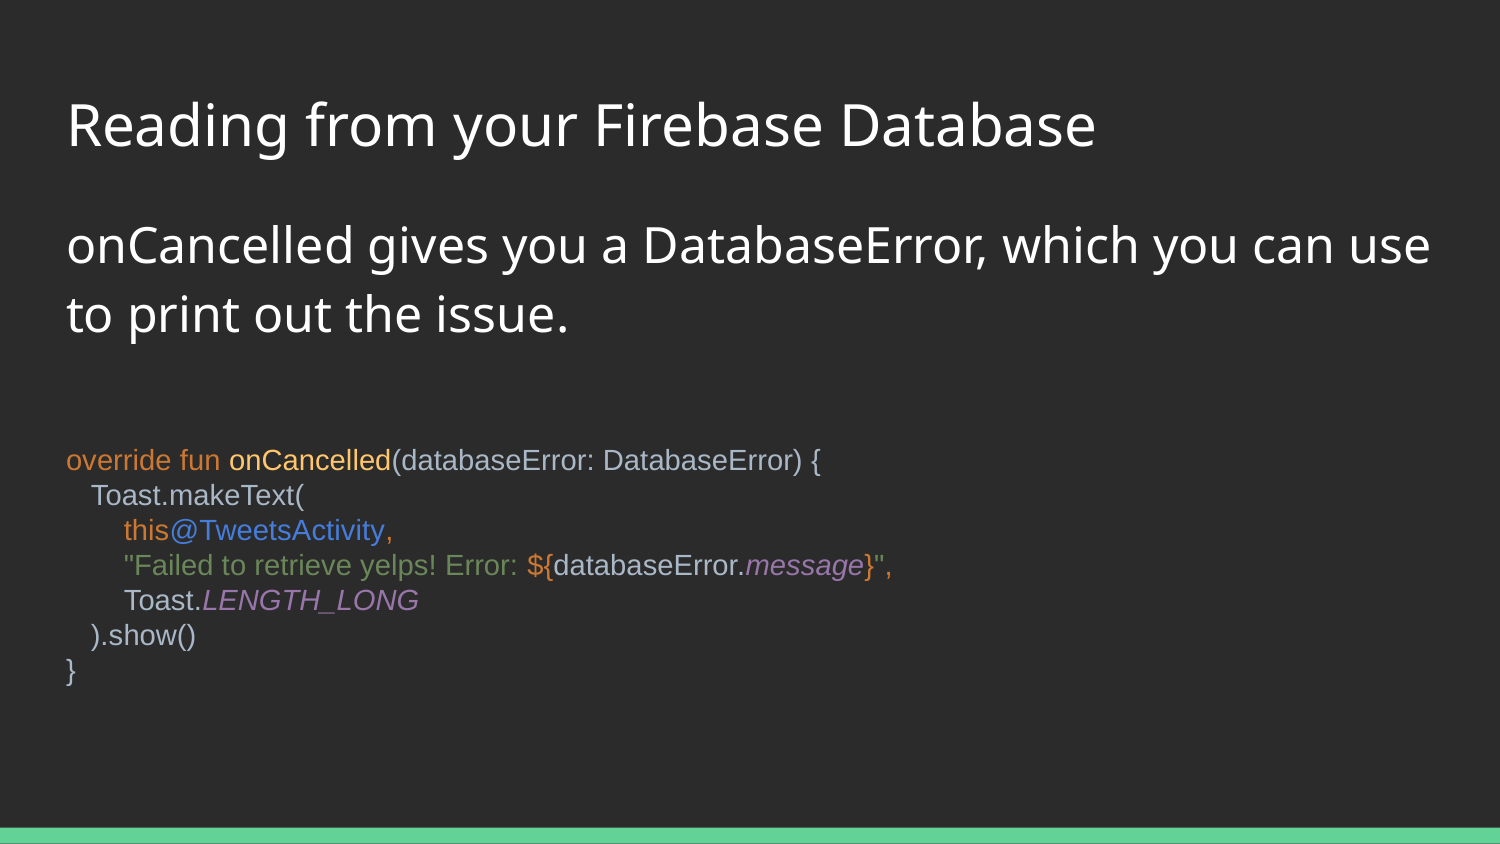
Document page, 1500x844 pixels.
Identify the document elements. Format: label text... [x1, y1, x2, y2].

list onCancelled gives you a DatabaseError, which you can use to print out the issue. [51, 189, 1449, 312]
title Reading from your Firebase Database [51, 72, 1449, 167]
text_box override fun onCancelled(databaseError: DatabaseError) { Toast.makeText( this@TweetsActivity, "Failed to retrieve yelps! Error: ${databaseError.message}", Toast.LENGTH_LONG ).show() } [51, 317, 1436, 810]
